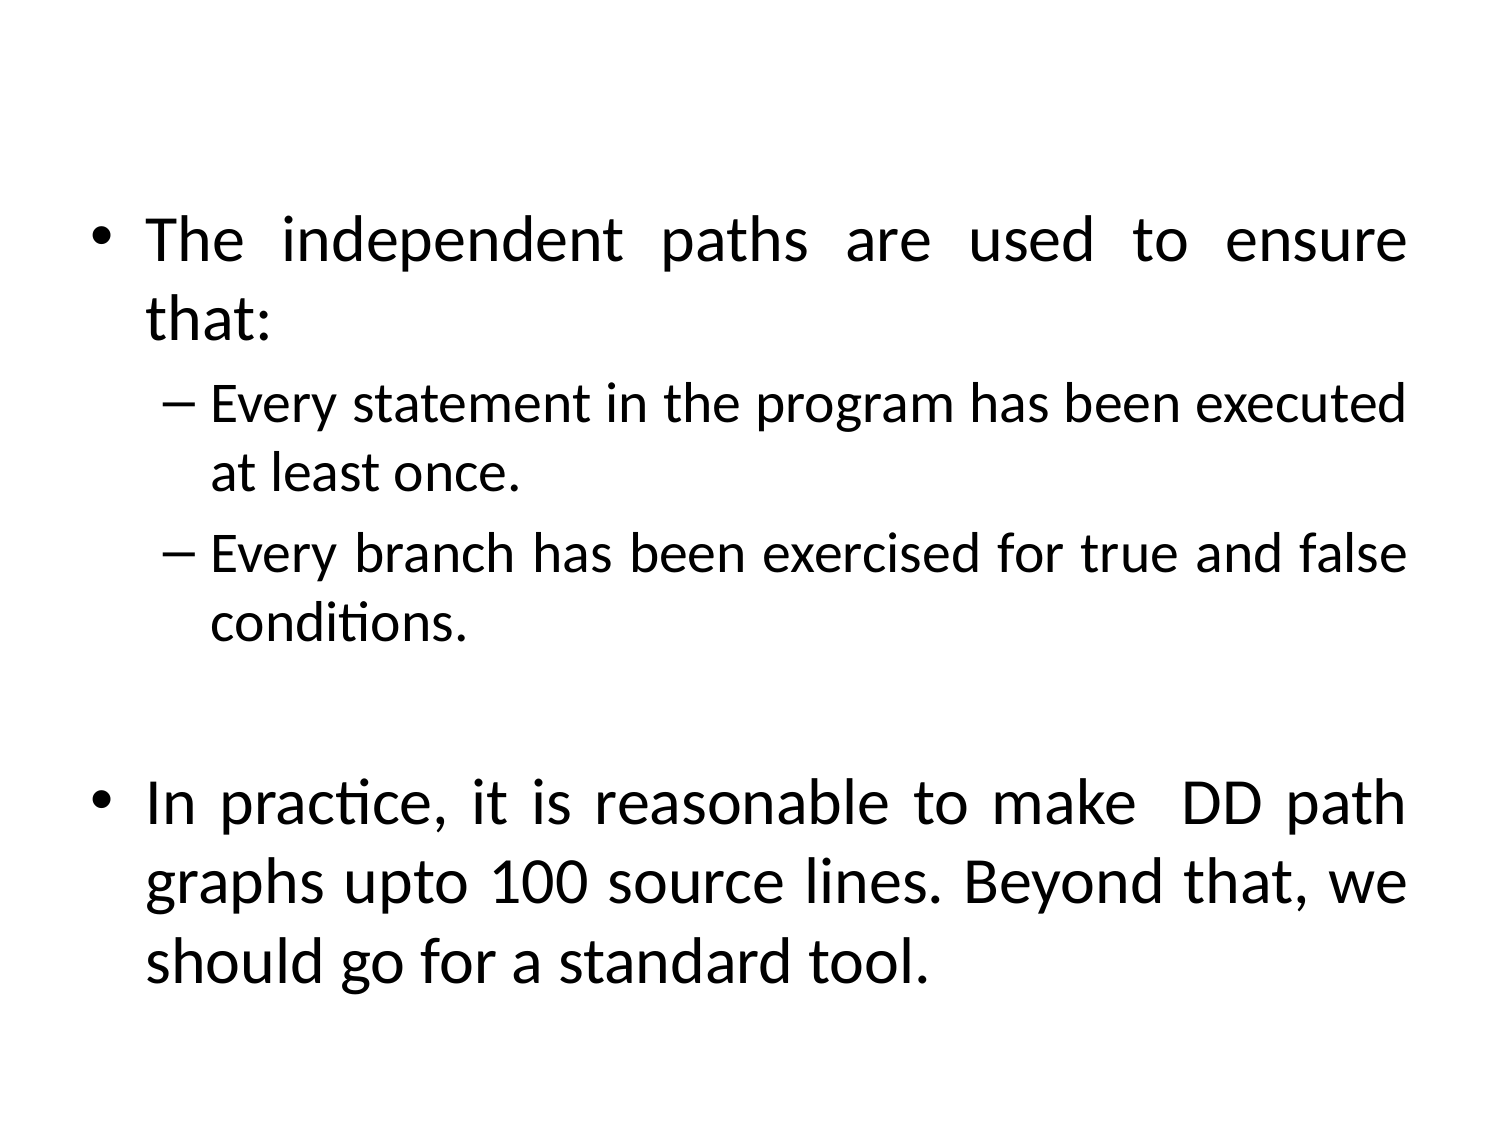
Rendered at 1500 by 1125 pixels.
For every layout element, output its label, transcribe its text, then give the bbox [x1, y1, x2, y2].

list The independent paths are used to ensure that: Every statement in the program has been executed at least once. Every branch has been exercised for true and false conditions. In practice, it is reasonable to make DD path graphs upto 100 source lines. Beyond that, we should go for a standard tool. [75, 187, 1425, 1005]
